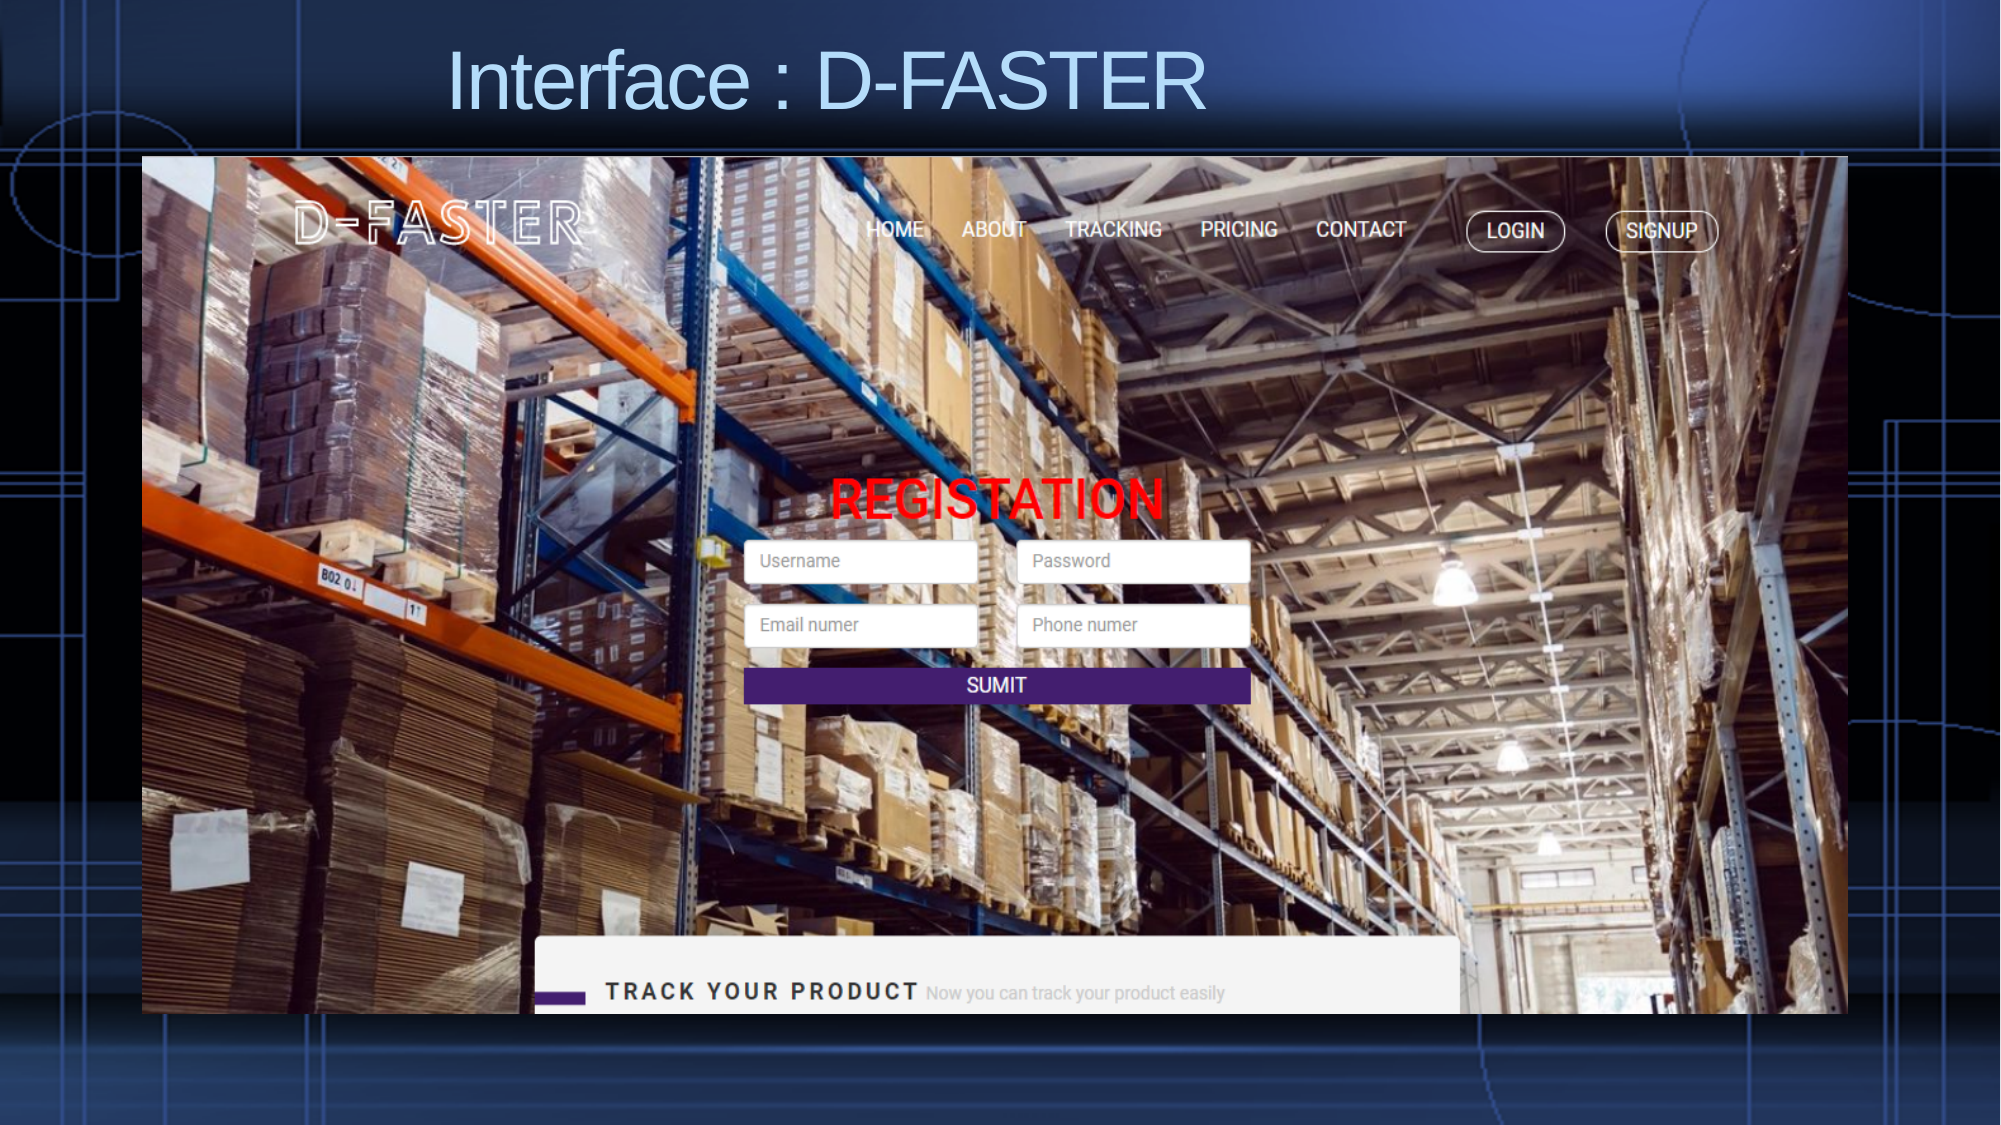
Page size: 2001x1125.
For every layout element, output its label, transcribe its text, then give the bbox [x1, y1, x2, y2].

picture [0, 0, 2001, 1125]
title Interface : D-FASTER [430, 18, 1505, 155]
